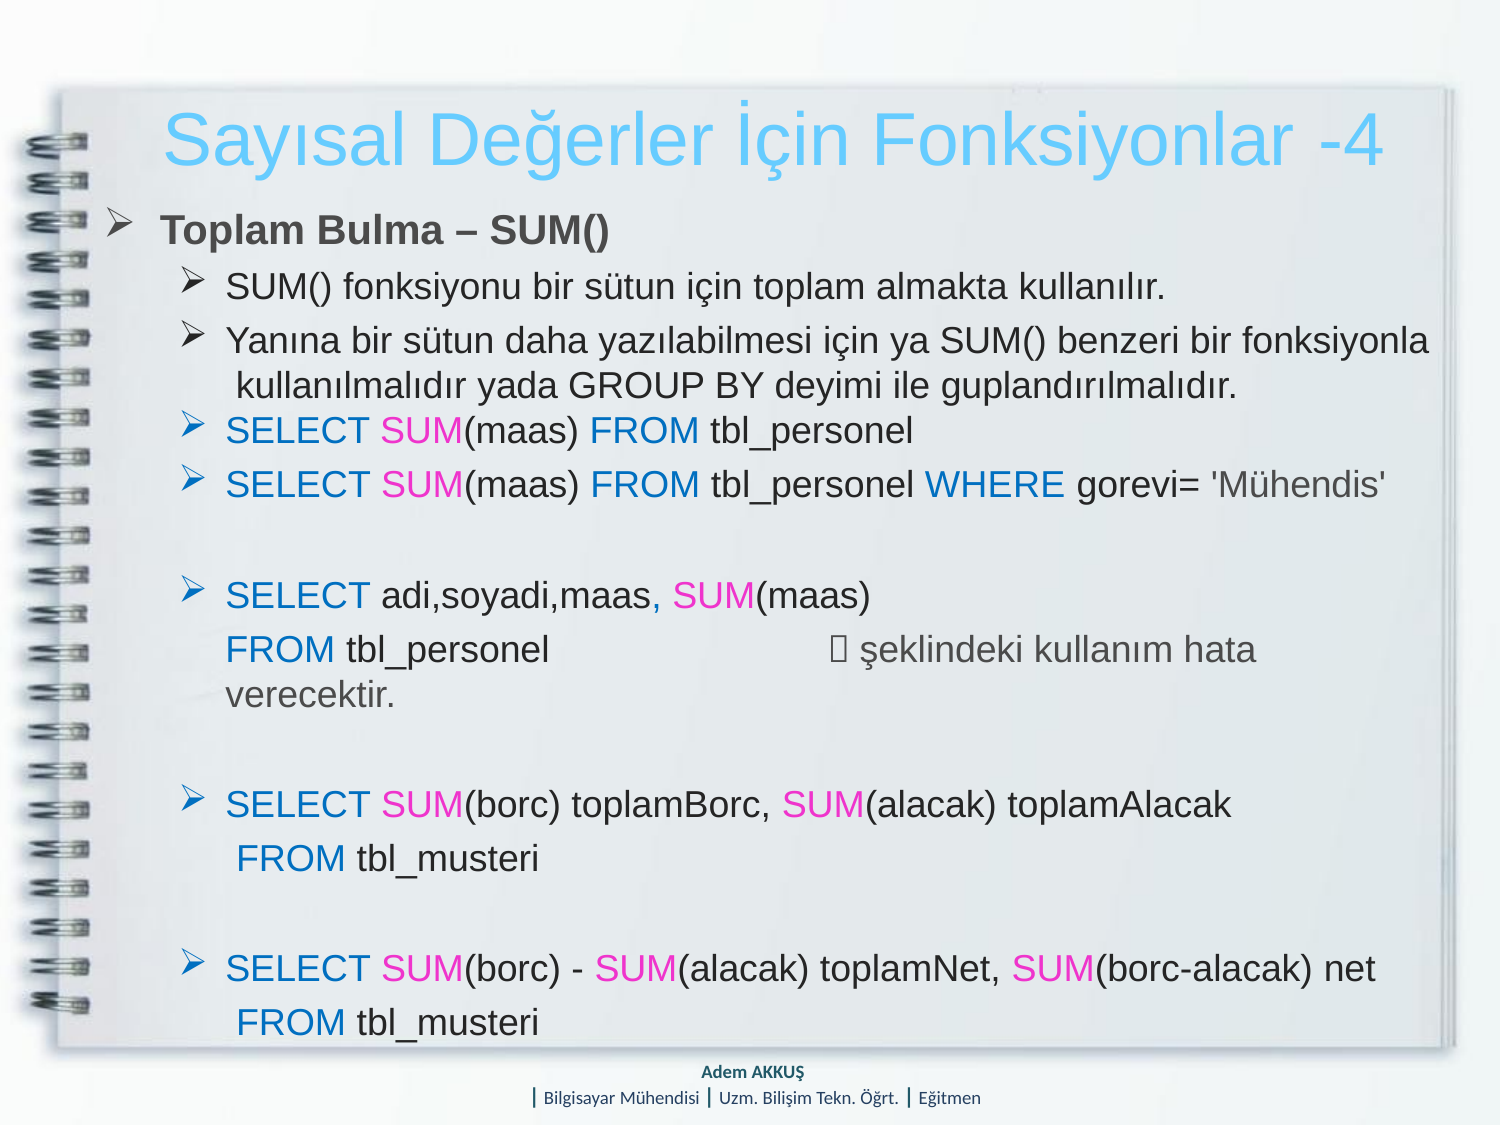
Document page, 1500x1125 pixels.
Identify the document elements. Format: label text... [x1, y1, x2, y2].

footer Adem AKKUŞ | Bilgisayar Mühendisi | Uzm. Bilişim Tekn. Öğrt. | Eğitmen [440, 1052, 1070, 1125]
title Sayısal Değerler İçin Fonksiyonlar -4 [109, 88, 1391, 279]
picture [0, 0, 1500, 1125]
text_box Toplam Bulma – SUM() SUM() fonksiyonu bir sütun için toplam almakta kullanılır. Yanına bir sütun daha yazılabilmesi için ya SUM() benzeri bir fonksiyonla kullanılmalıdır yada GROUP BY deyimi ile guplandırılmalıdır. SELECT SUM(maas) FROM tbl_personel SELECT SUM(maas) FROM tbl_personel WHERE gorevi= 'Mühendis' SELECT adi,soyadi,maas, SUM(maas) FROM tbl_personel  şeklindeki kullanım hata verecektir. SELECT SUM(borc) toplamBorc, SUM(alacak) toplamAlacak FROM tbl_musteri SELECT SUM(borc) - SUM(alacak) toplamNet, SUM(borc-alacak) net FROM tbl_musteri [101, 190, 1438, 1044]
